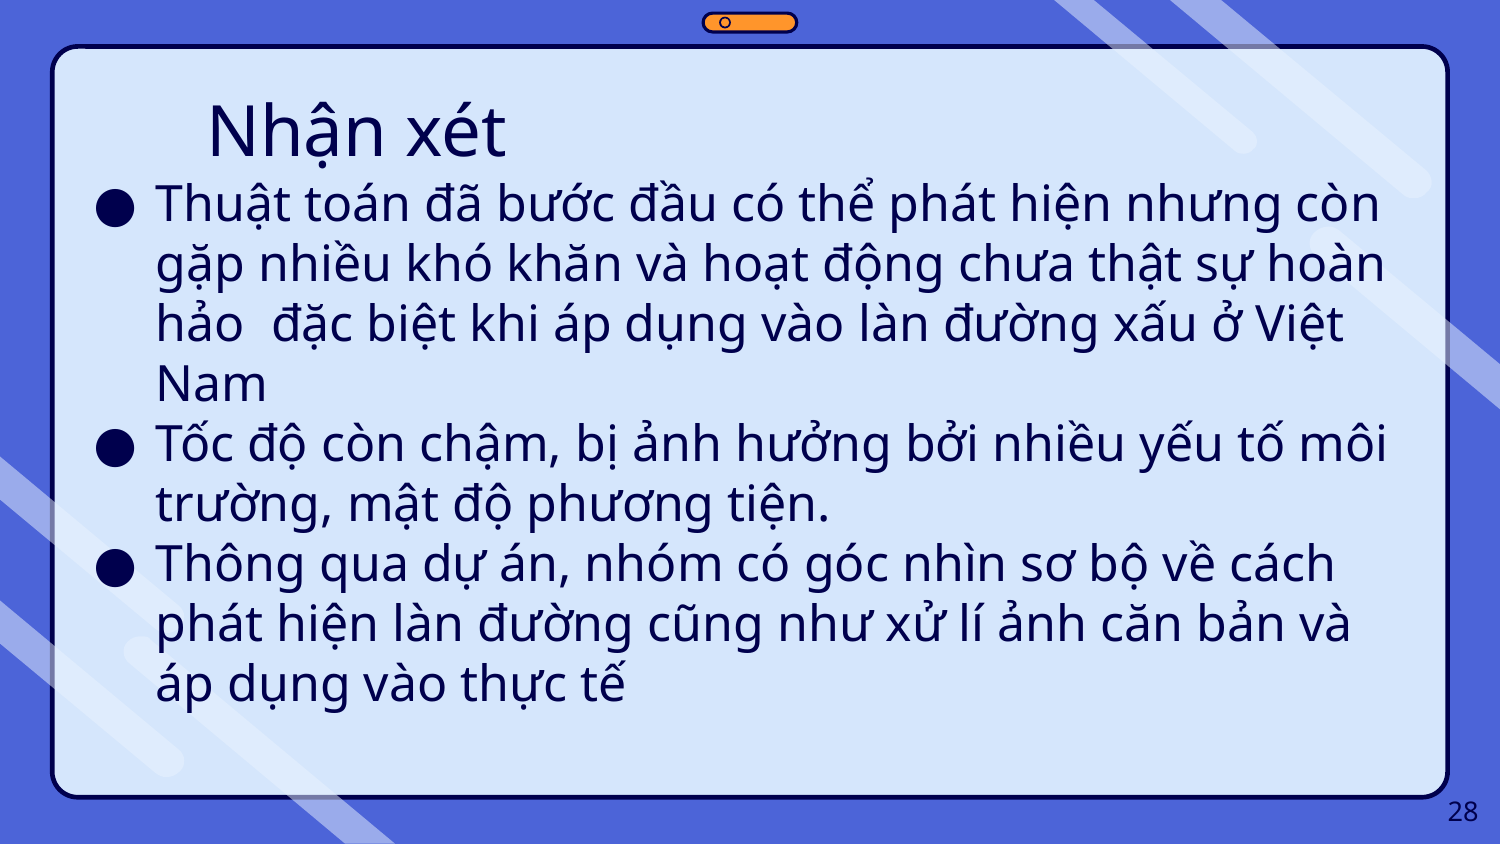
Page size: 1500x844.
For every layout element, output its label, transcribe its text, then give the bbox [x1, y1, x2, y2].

slide_number 28 [1403, 779, 1494, 844]
title Nhận xét [131, 100, 1500, 171]
title Thuật toán đã bước đầu có thể phát hiện nhưng còn gặp nhiều khó khăn và hoạt động chưa thật sự hoàn hảo đặc biệt khi áp dụng vào làn đường xấu ở Việt Nam Tốc độ còn chậm, bị ảnh hưởng bởi nhiều yếu tố môi trường, mật độ phương tiện. Thông qua dự án, nhóm có góc nhìn sơ bộ về cách phát hiện làn đường cũng như xử lí ảnh căn bản và áp dụng vào thực tế [80, 182, 1392, 832]
